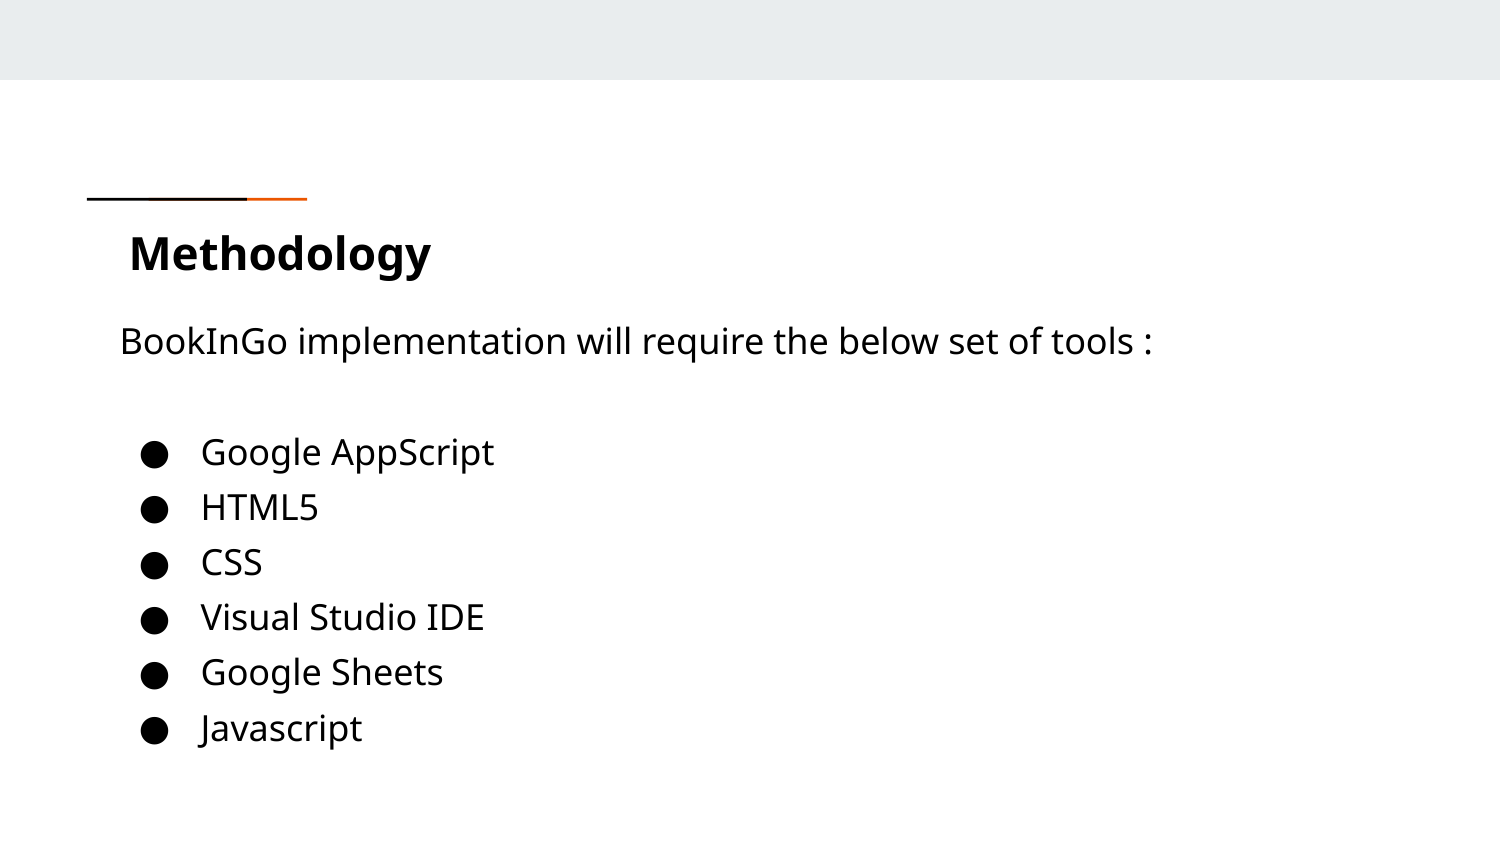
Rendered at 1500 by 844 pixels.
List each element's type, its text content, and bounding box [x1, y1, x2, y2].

list BookInGo implementation will require the below set of tools : Google AppScript HTML5 CSS Visual Studio IDE Google Sheets Javascript [119, 297, 1381, 766]
title Methodology [128, 176, 1390, 298]
